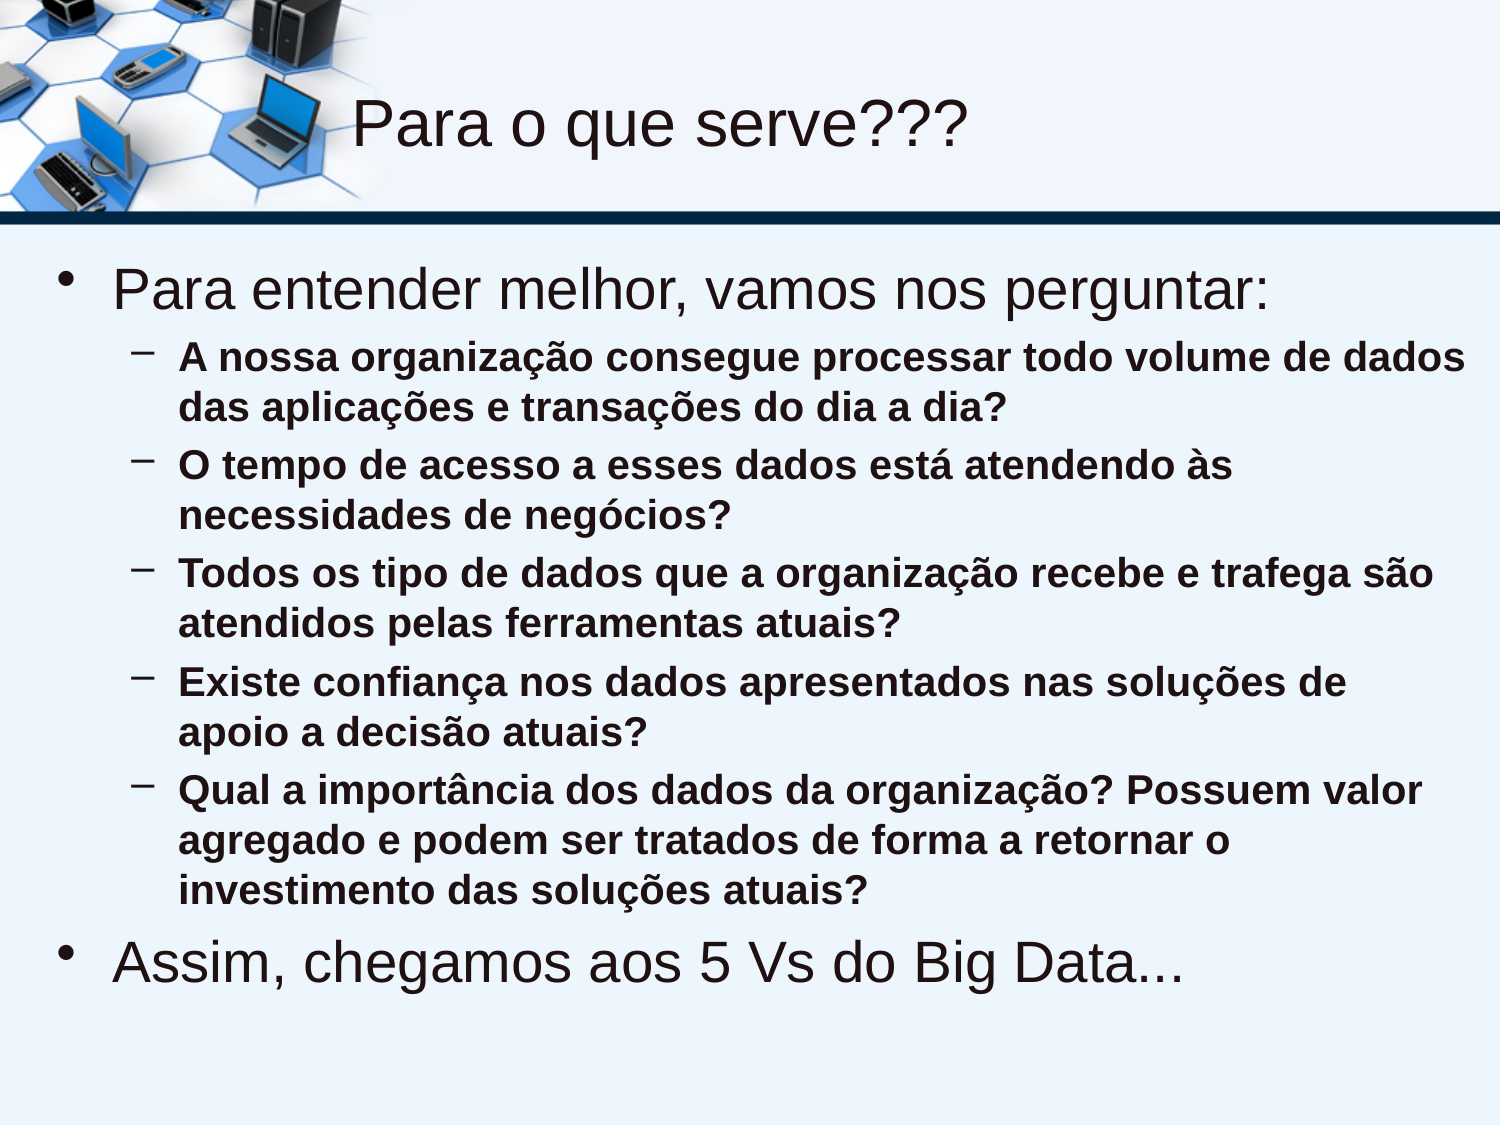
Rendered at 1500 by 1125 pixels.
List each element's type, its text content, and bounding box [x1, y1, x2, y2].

picture [0, 0, 1500, 1125]
list Para entender melhor, vamos nos perguntar: A nossa organização consegue processar todo volume de dados das aplicações e transações do dia a dia? O tempo de acesso a esses dados está atendendo às necessidades de negócios? Todos os tipo de dados que a organização recebe e trafega são atendidos pelas ferramentas atuais? Existe confiança nos dados apresentados nas soluções de apoio a decisão atuais? Qual a importância dos dados da organização? Possuem valor agregado e podem ser tratados de forma a retornar o investimento das soluções atuais? Assim, chegamos aos 5 Vs do Big Data... [41, 243, 1483, 1047]
title Para o que serve??? [336, 77, 1329, 162]
